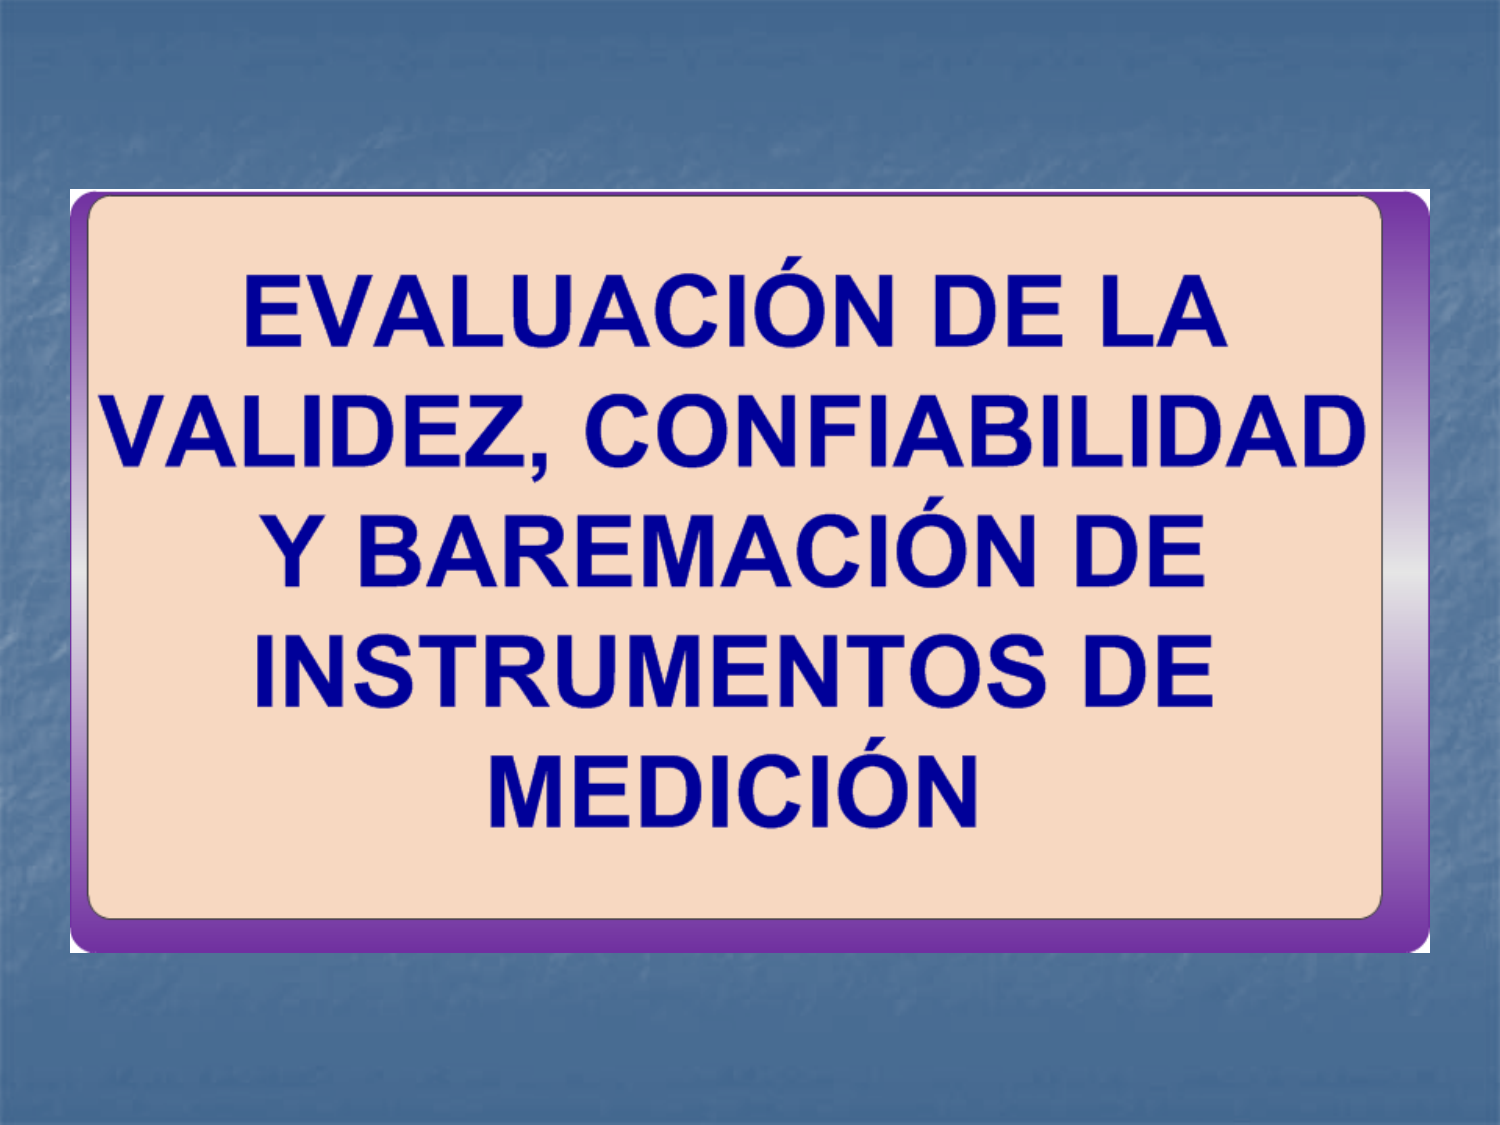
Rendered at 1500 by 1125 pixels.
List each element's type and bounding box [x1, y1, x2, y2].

picture [70, 189, 1430, 953]
